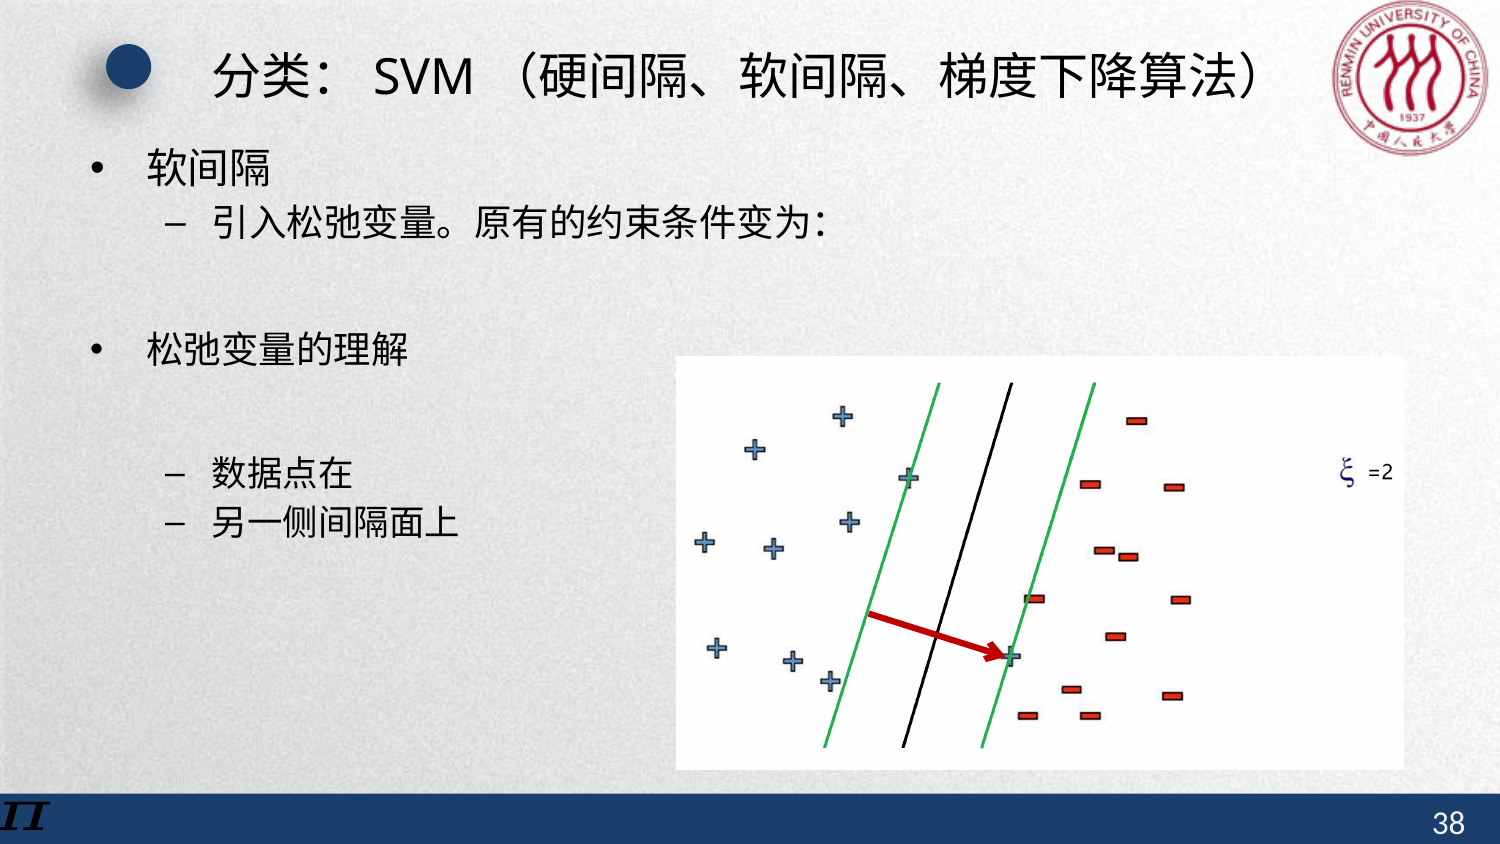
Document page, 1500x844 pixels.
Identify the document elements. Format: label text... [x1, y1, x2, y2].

title 分类：SVM（硬间隔、软间隔、梯度下降算法） [75, 33, 1425, 116]
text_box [868, 613, 1006, 658]
picture [0, 0, 1500, 793]
